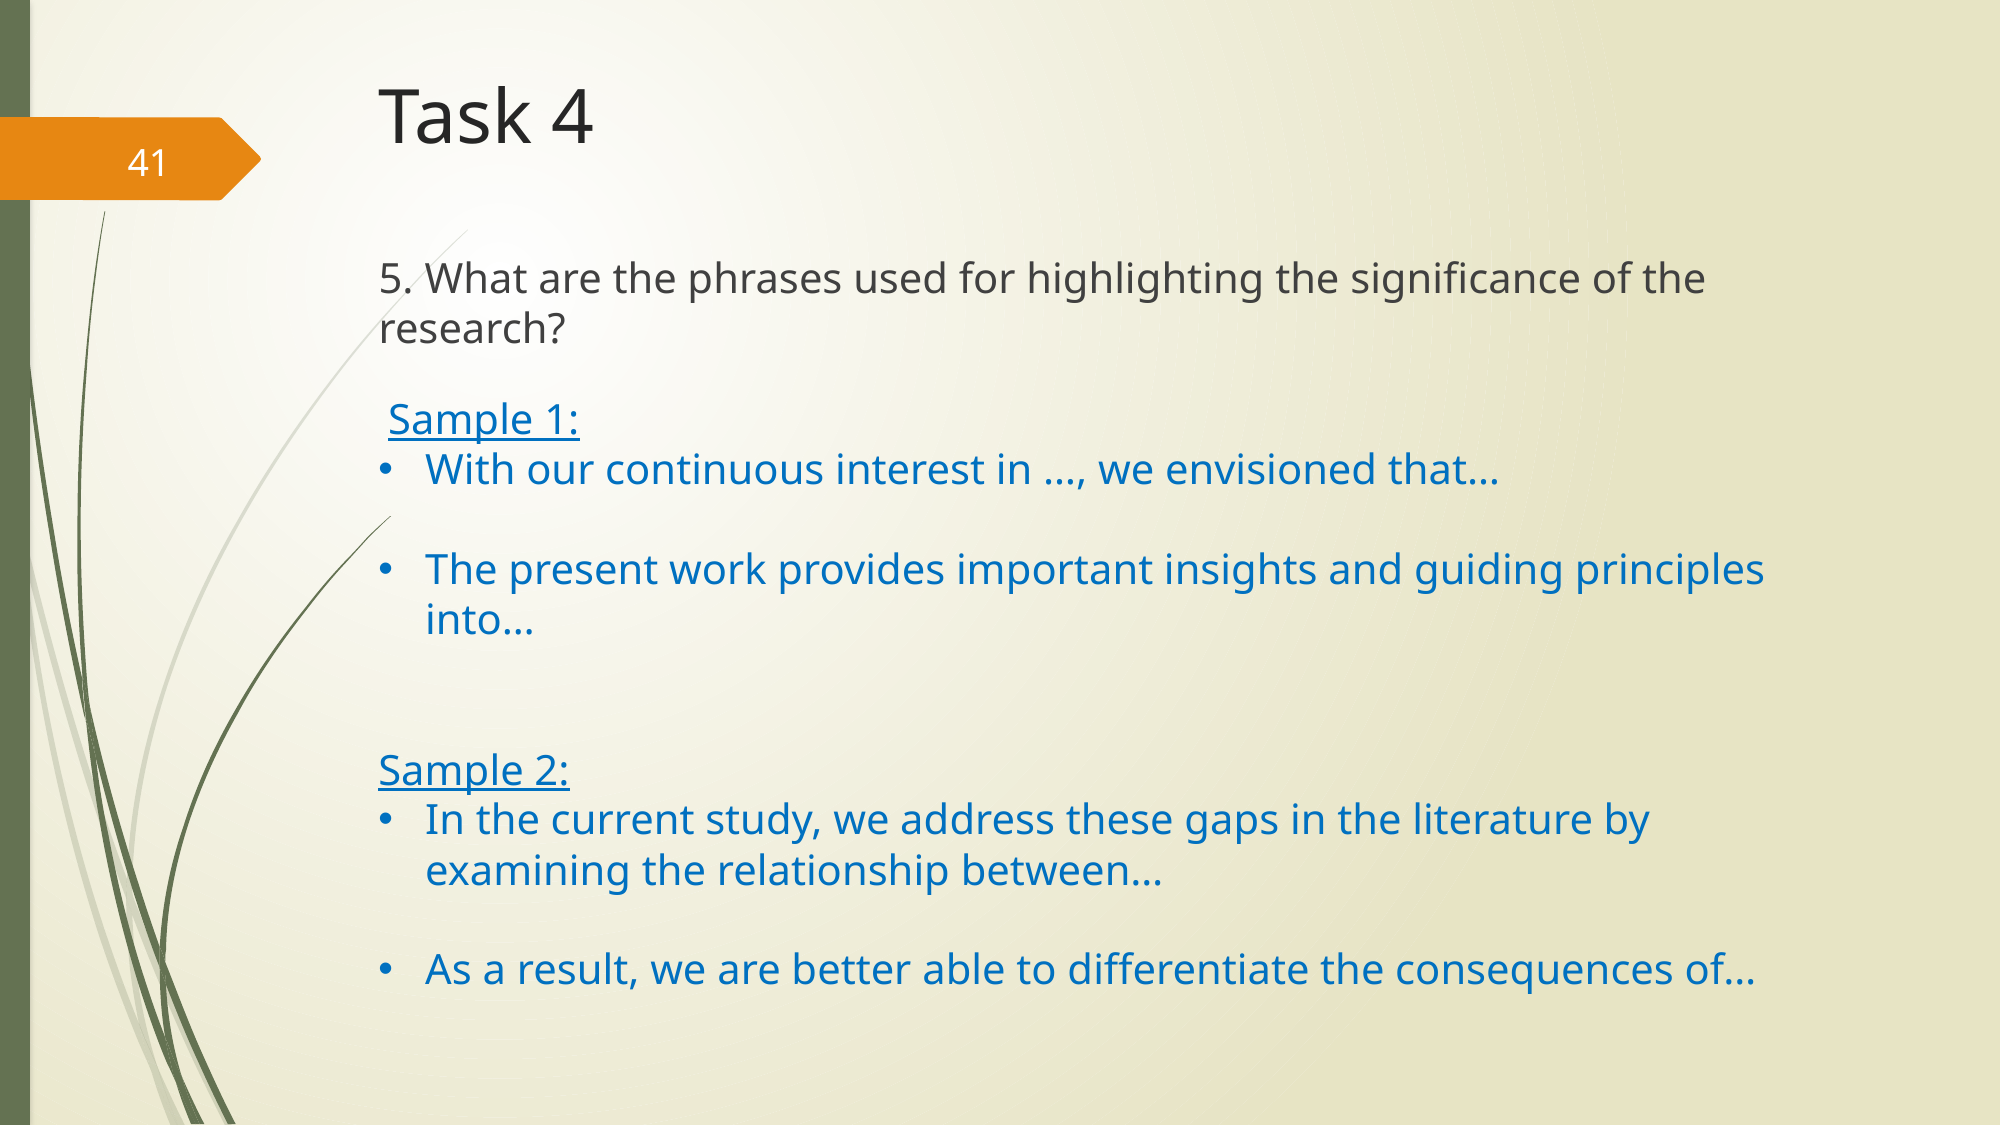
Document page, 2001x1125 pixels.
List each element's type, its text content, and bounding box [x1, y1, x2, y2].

text_box Sample 1: With our continuous interest in …, we envisioned that… The present work provides important insights and guiding principles into… Sample 2: In the current study, we address these gaps in the literature by examining the relationship between… As a result, we are better able to differentiate the consequences of… [363, 385, 1879, 1001]
title Task 4 [363, 61, 1826, 203]
text_box 41 [112, 131, 248, 198]
list 5. What are the phrases used for highlighting the significance of the research? [363, 244, 1827, 385]
